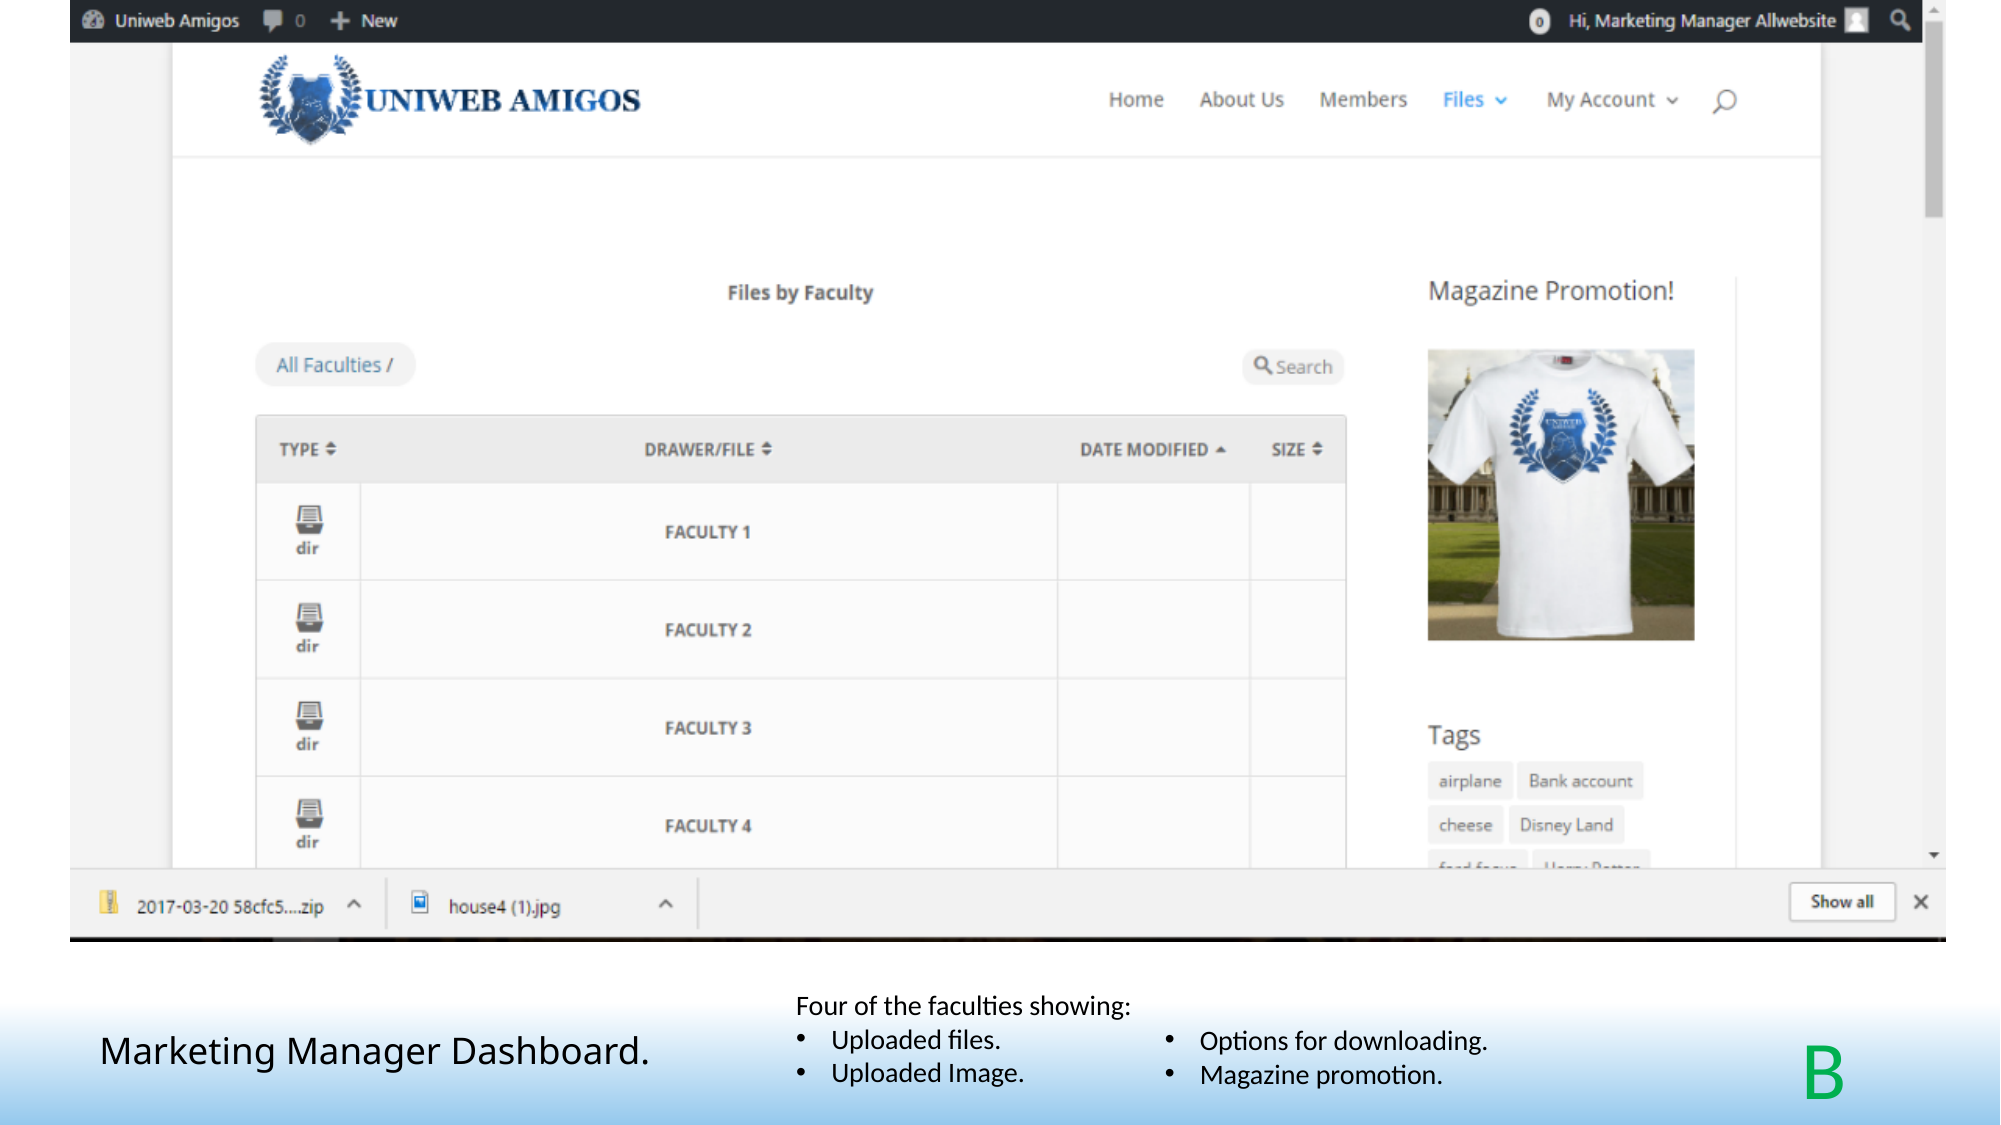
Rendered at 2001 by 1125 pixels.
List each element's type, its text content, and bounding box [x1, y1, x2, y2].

text_box Four of the faculties showing: Uploaded files. Uploaded Image. [781, 980, 1191, 1096]
text_box Options for downloading. Magazine promotion. [1074, 1015, 1539, 1098]
text_box B [1786, 1008, 1870, 1124]
picture [70, 0, 1946, 942]
title Marketing Manager Dashboard. [84, 1007, 678, 1099]
